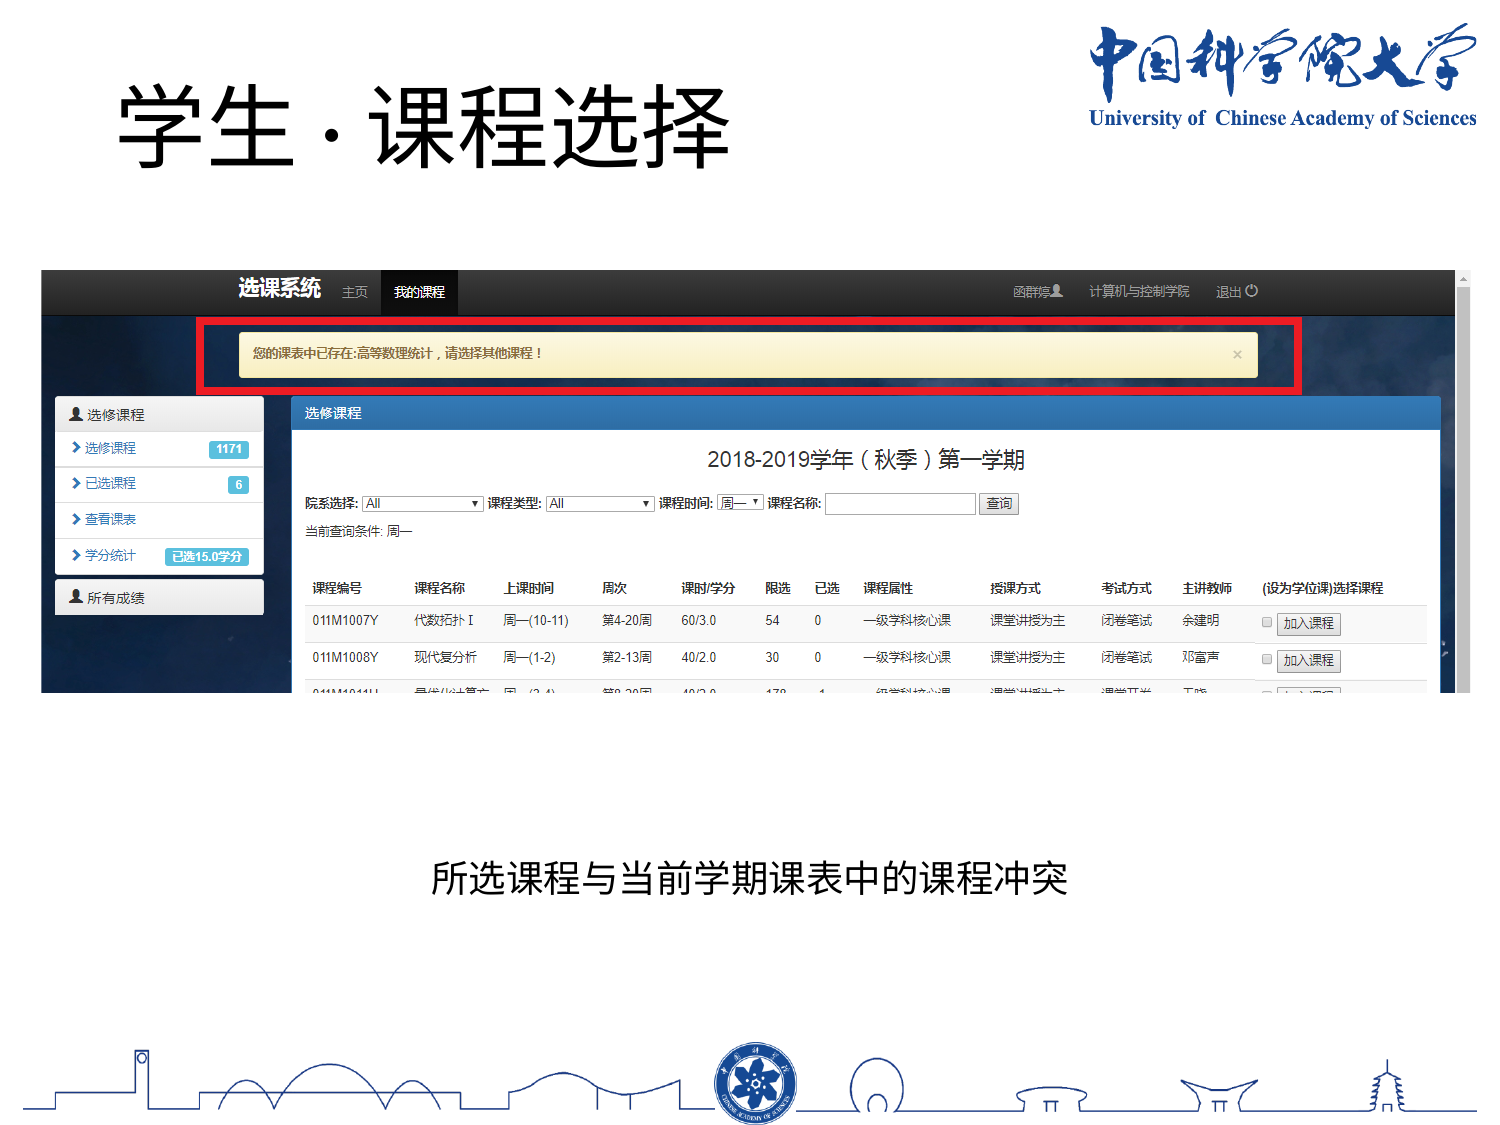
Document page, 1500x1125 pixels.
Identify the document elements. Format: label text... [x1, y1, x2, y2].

text_box 所选课程与当前学期课表中的课程冲突 [416, 847, 1084, 908]
picture [1078, 23, 1477, 129]
text_box 学生·课程选择 [4, 30, 844, 219]
picture [41, 270, 1471, 693]
picture [23, 1039, 1477, 1125]
